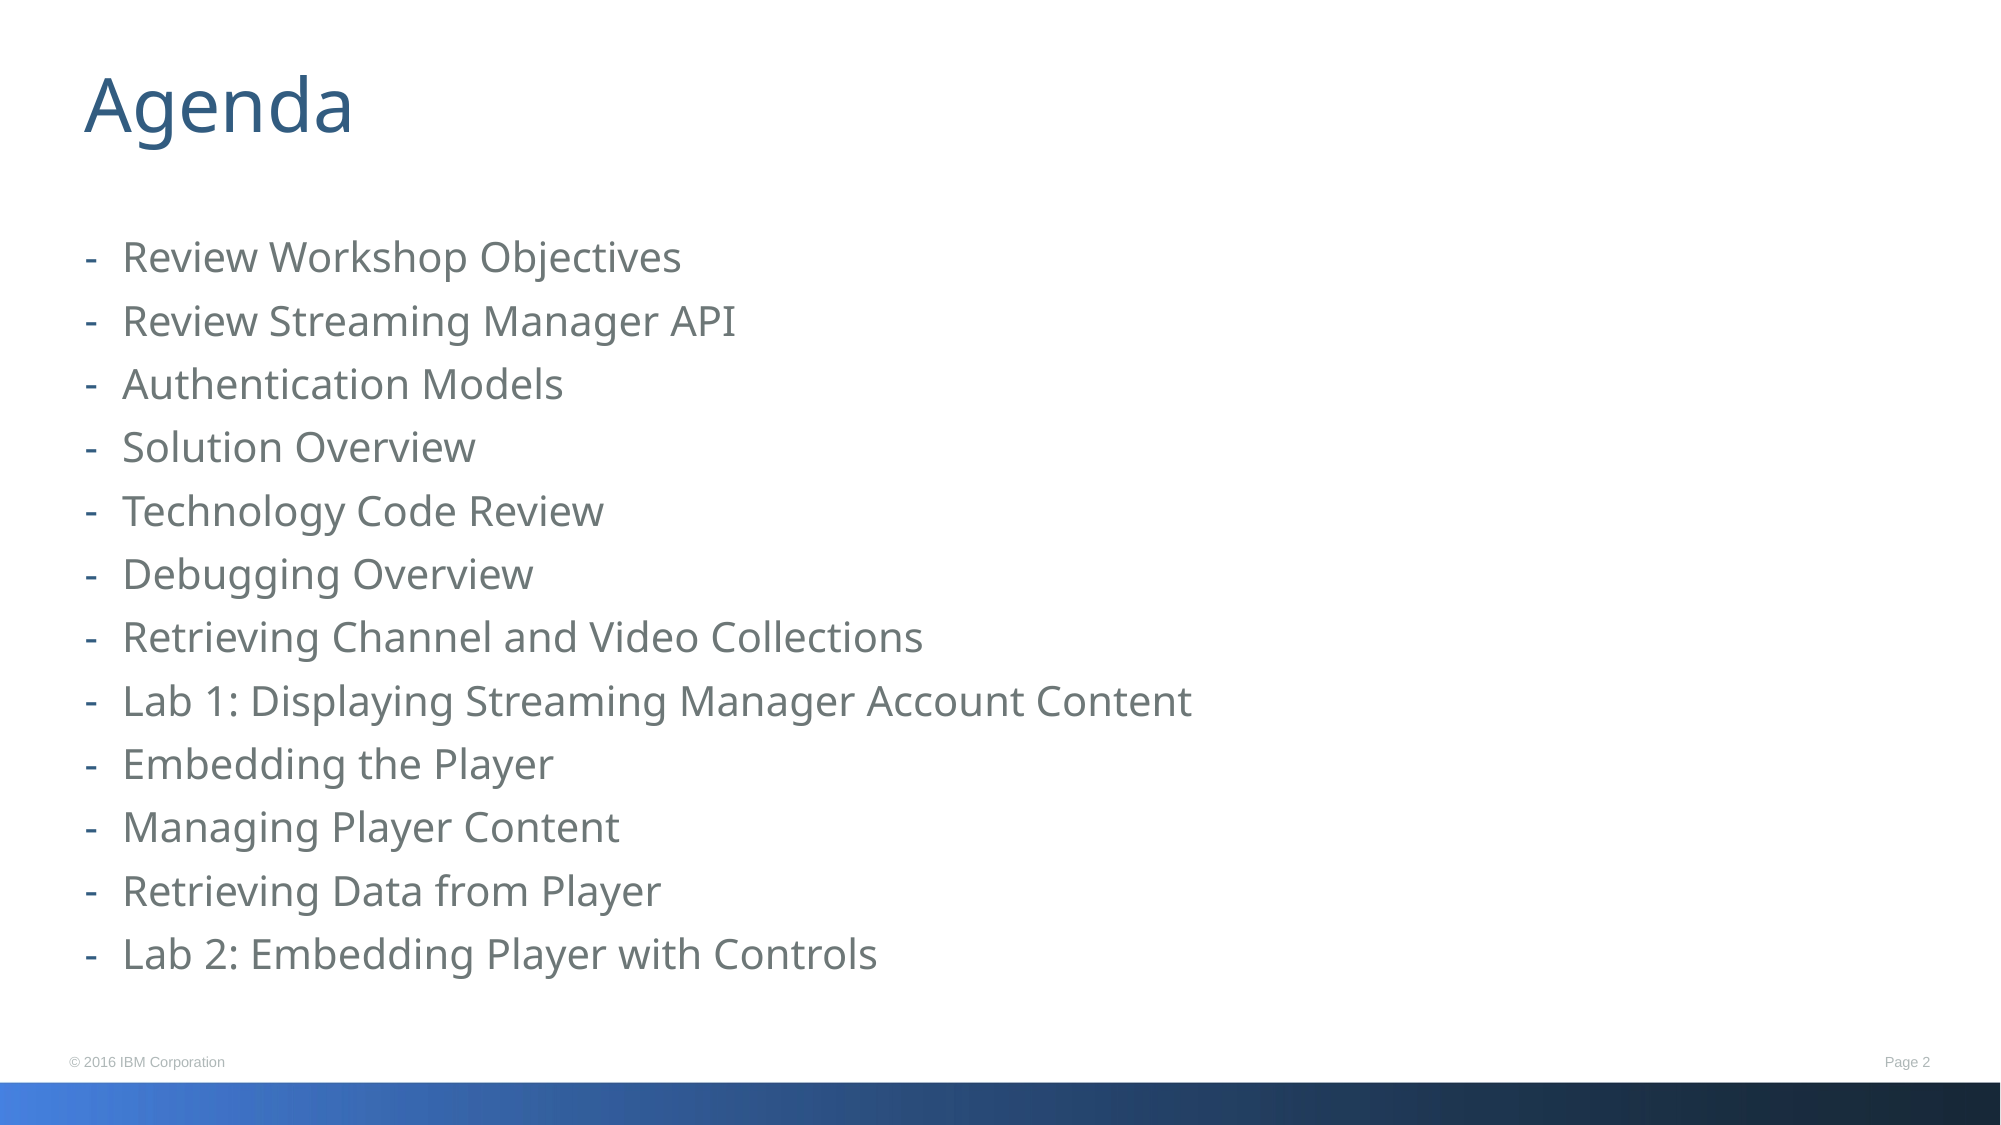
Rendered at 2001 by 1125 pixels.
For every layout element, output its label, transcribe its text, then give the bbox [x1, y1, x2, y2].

list Review Workshop Objectives Review Streaming Manager API Authentication Models Solution Overview Technology Code Review Debugging Overview Retrieving Channel and Video Collections Lab 1: Displaying Streaming Manager Account Content Embedding the Player Managing Player Content Retrieving Data from Player Lab 2: Embedding Player with Controls [69, 218, 1931, 1014]
picture [0, 0, 2001, 1125]
title Agenda [69, 59, 1931, 182]
